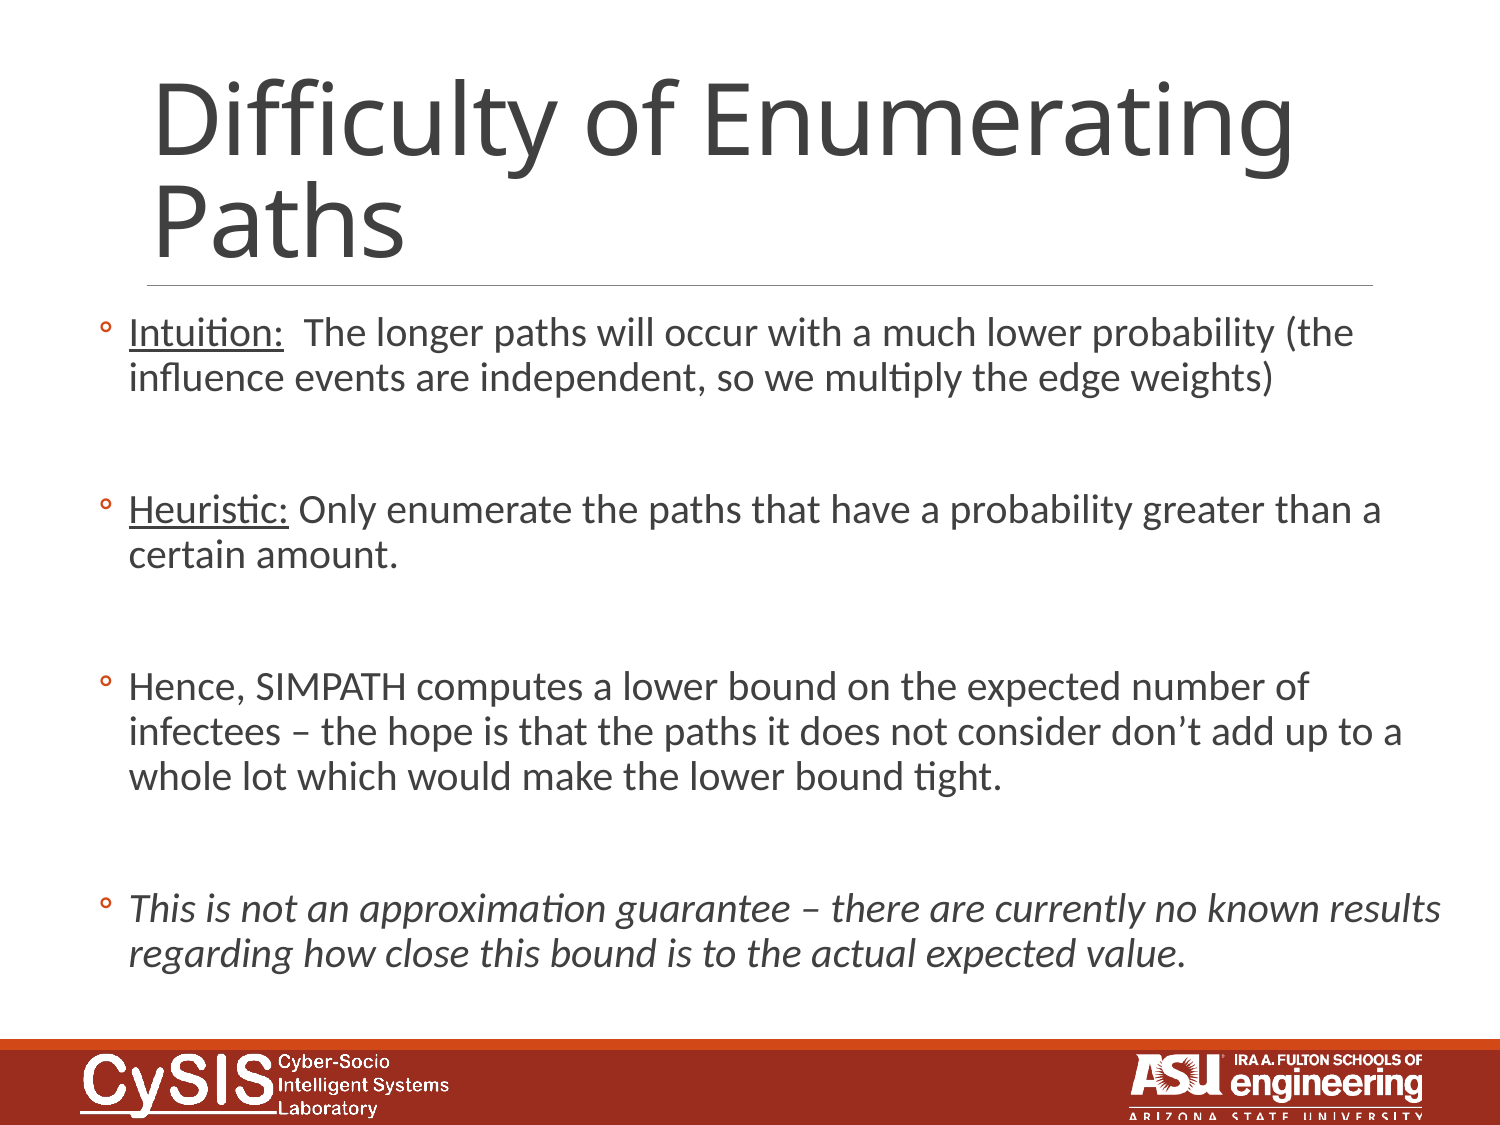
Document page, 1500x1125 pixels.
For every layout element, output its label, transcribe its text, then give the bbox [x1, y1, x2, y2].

list Intuition: The longer paths will occur with a much lower probability (the influence events are independent, so we multiply the edge weights) Heuristic: Only enumerate the paths that have a probability greater than a certain amount. Hence, SIMPATH computes a lower bound on the expected number of infectees – the hope is that the paths it does not consider don’t add up to a whole lot which would make the lower bound tight. This is not an approximation guarantee – there are currently no known results regarding how close this bound is to the actual expected value. [65, 302, 1458, 1010]
picture [60, 1027, 464, 1125]
title Difficulty of Enumerating Paths [135, 47, 1373, 285]
